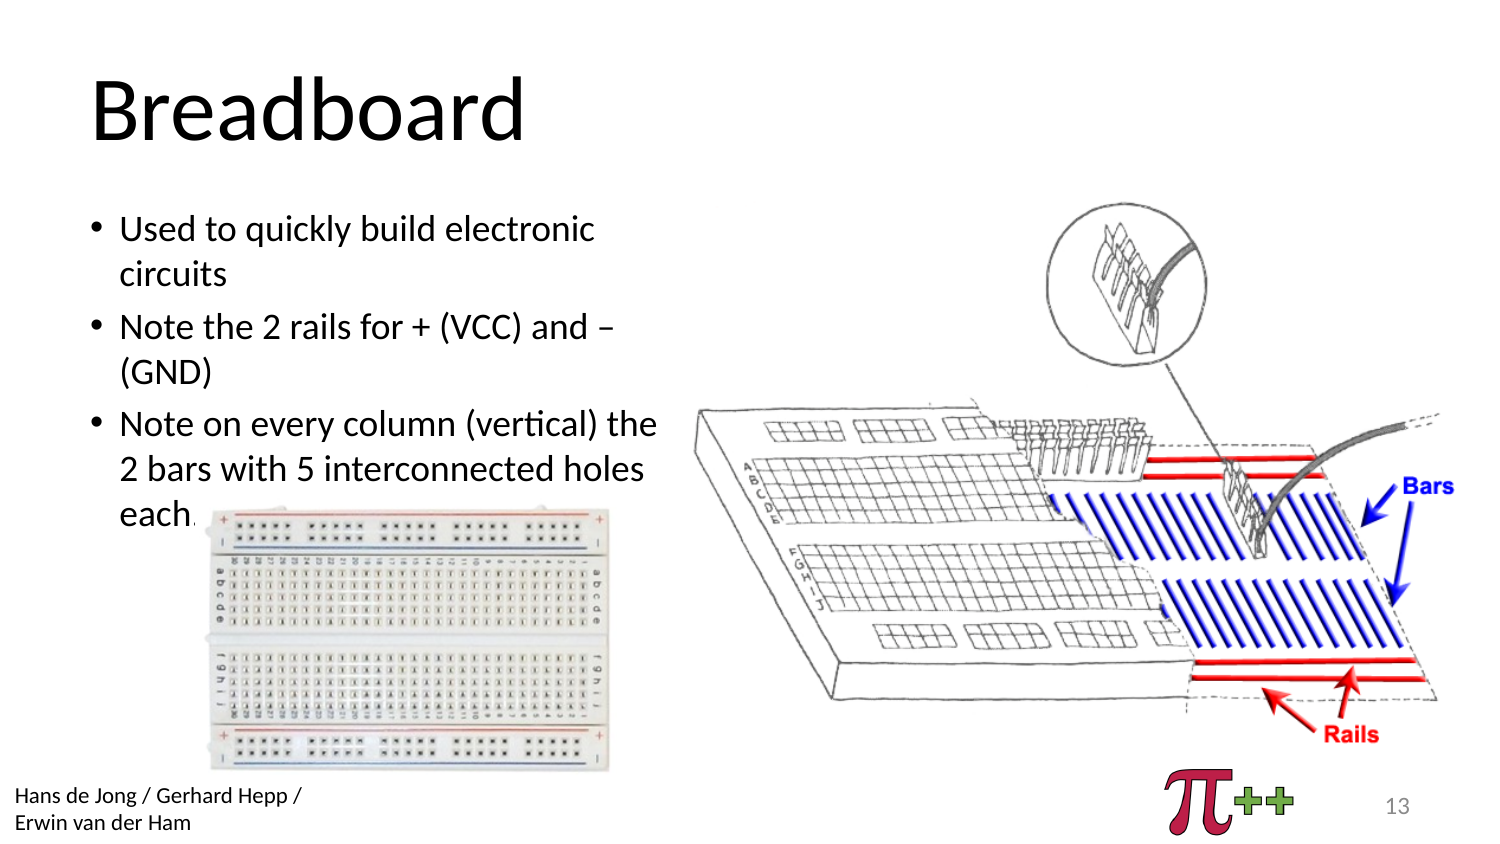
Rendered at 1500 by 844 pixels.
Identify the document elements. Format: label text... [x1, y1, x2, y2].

picture [1163, 768, 1294, 836]
picture [194, 492, 617, 777]
slide_number 13 [1340, 782, 1425, 827]
picture [690, 183, 1483, 765]
title Breadboard [75, 33, 1425, 175]
list Used to quickly build electronic circuits Note the 2 rails for + (VCC) and – (GND) Note on every column (vertical) the 2 bars with 5 interconnected holes each. [75, 196, 685, 647]
